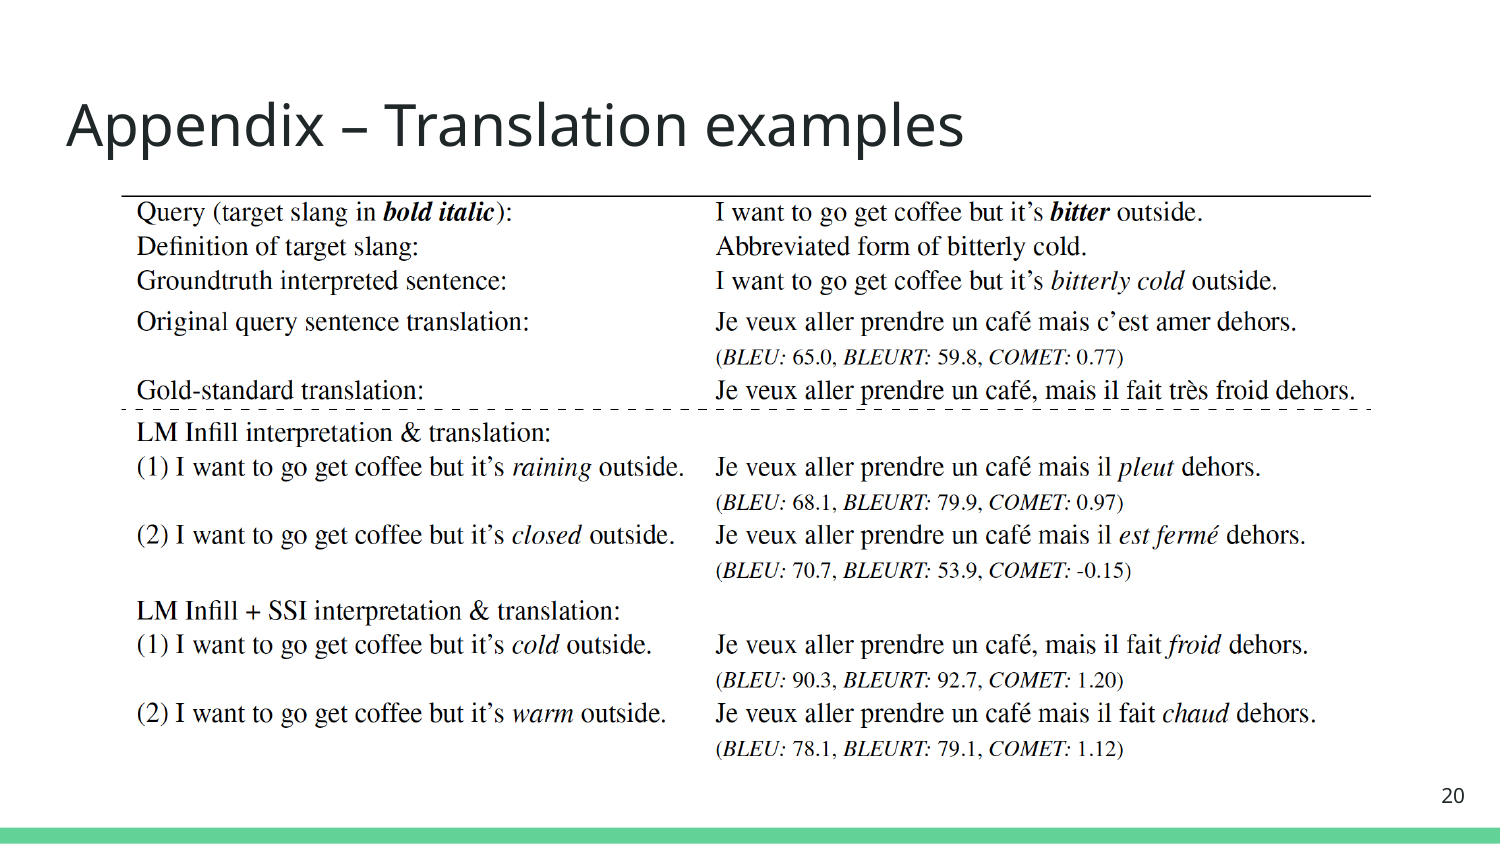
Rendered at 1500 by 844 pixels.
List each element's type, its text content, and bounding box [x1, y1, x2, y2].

picture [107, 174, 1393, 771]
slide_number 20 [1389, 764, 1480, 830]
title Appendix – Translation examples [51, 72, 1449, 167]
